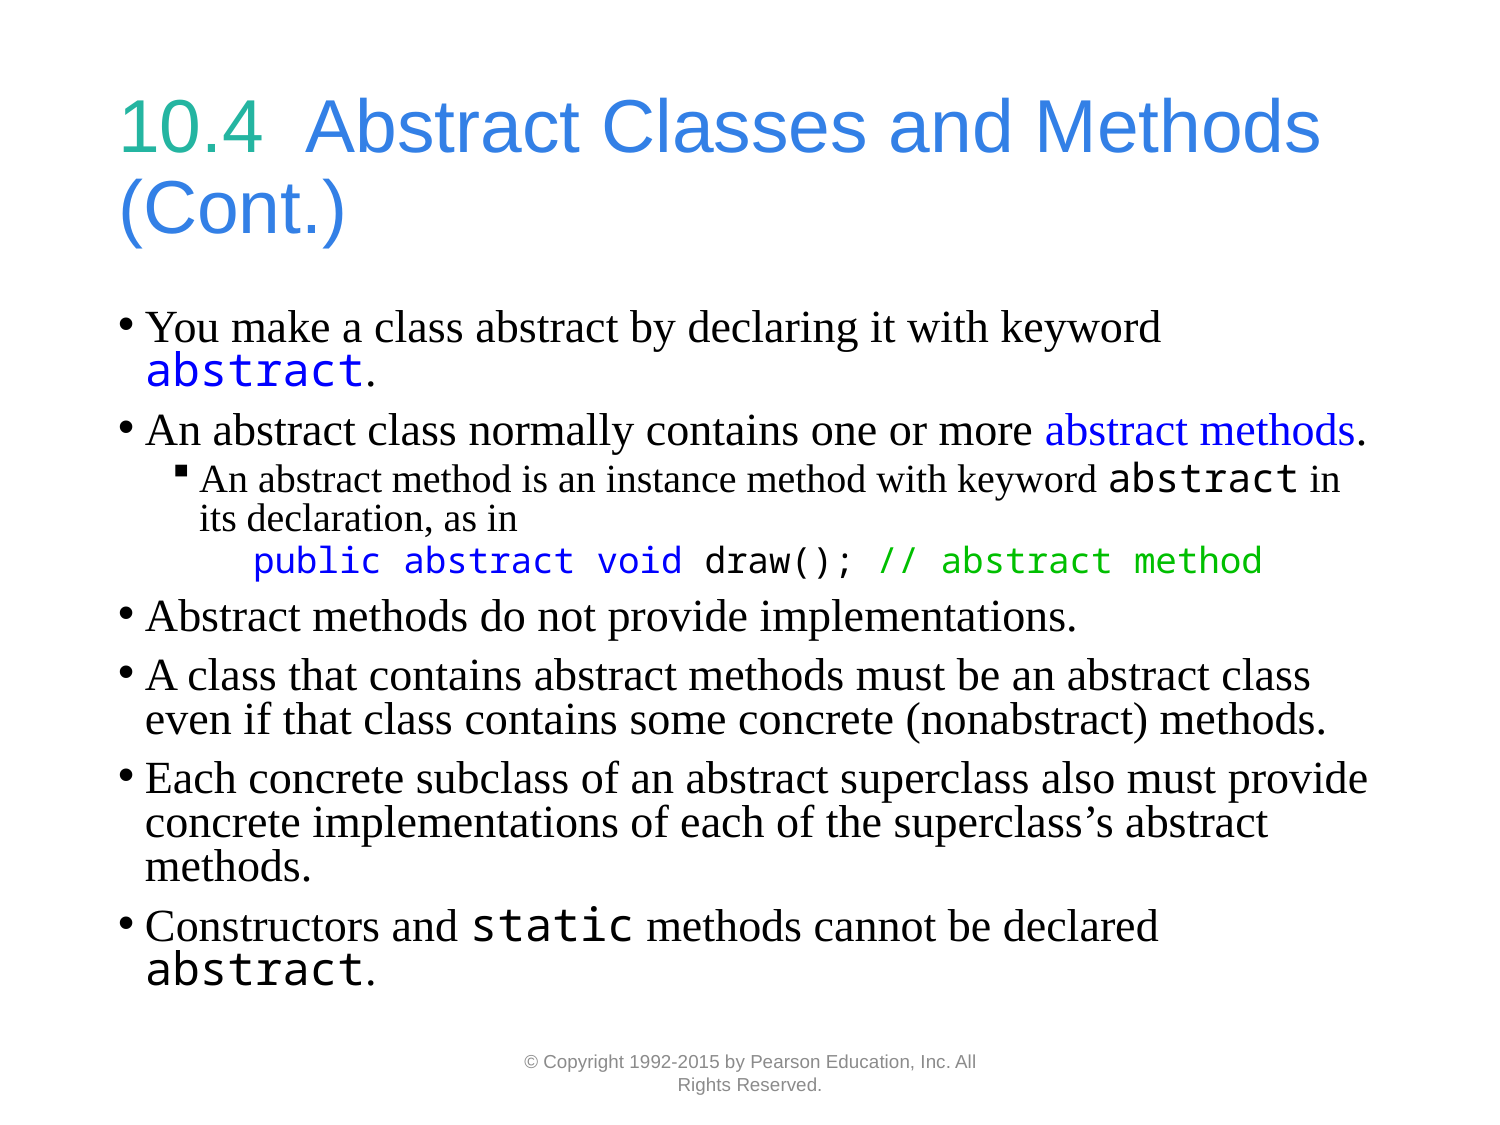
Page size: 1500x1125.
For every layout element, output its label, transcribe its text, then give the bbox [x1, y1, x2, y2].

list You make a class abstract by declaring it with keyword abstract. An abstract class normally contains one or more abstract methods. An abstract method is an instance method with keyword abstract in its declaration, as in public abstract void draw(); // abstract method Abstract methods do not provide implementations. A class that contains abstract methods must be an abstract class even if that class contains some concrete (nonabstract) methods. Each concrete subclass of an abstract superclass also must provide concrete implementations of each of the superclass’s abstract methods. Constructors and static methods cannot be declared abstract. [103, 299, 1397, 1014]
title 10.4 Abstract Classes and Methods (Cont.) [103, 59, 1397, 278]
footer © Copyright 1992-2015 by Pearson Education, Inc. All Rights Reserved. [496, 1042, 1004, 1103]
